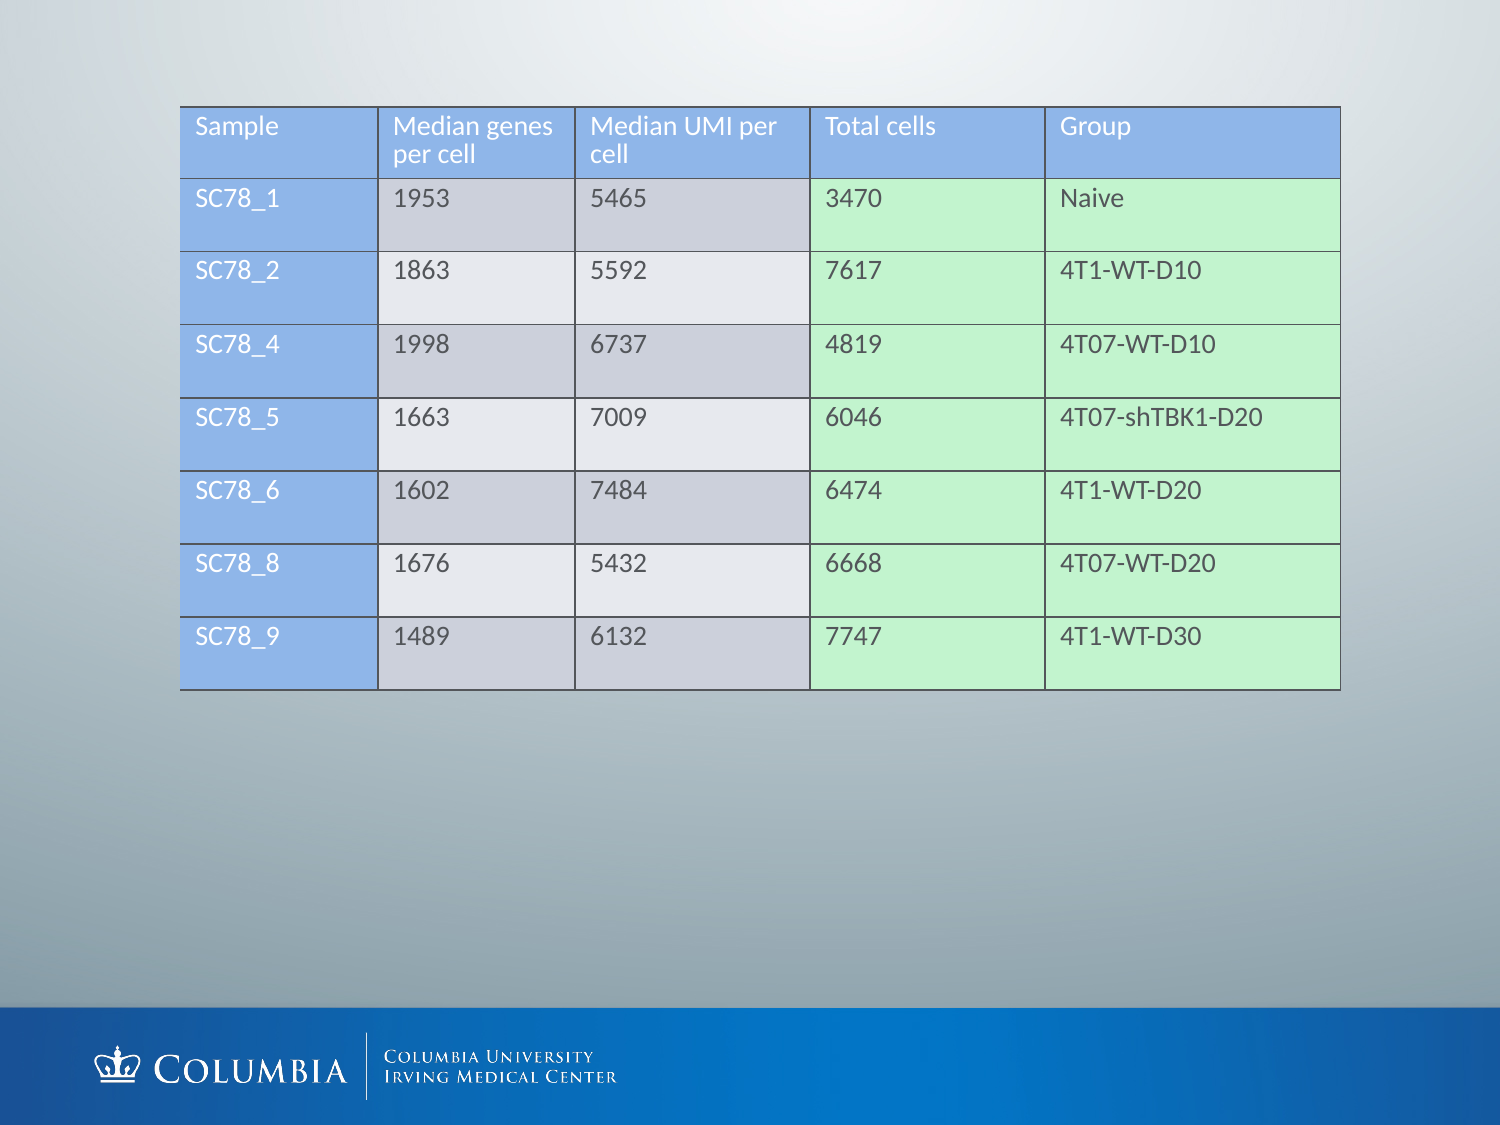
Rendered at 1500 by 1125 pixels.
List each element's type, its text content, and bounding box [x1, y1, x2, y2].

table_cell 1676 [379, 545, 574, 616]
table_header Median UMI per cell [576, 108, 809, 178]
table_cell 4T1-WT-D10 [1046, 252, 1340, 324]
table_cell SC78_4 [180, 325, 377, 397]
table_cell 3470 [811, 179, 1044, 251]
table_cell 6046 [811, 399, 1044, 470]
table_cell 7617 [811, 252, 1044, 324]
table_cell 1863 [379, 252, 574, 324]
table_header Sample [180, 108, 377, 178]
table_cell 6474 [811, 472, 1044, 543]
table_cell 1663 [379, 399, 574, 470]
table_cell 5465 [576, 179, 809, 251]
table_cell 6737 [576, 325, 809, 397]
table_cell Naive [1046, 179, 1340, 251]
table_header Median genes per cell [379, 108, 574, 178]
table_cell SC78_6 [180, 472, 377, 543]
table_cell 5432 [576, 545, 809, 616]
table_cell SC78_5 [180, 399, 377, 470]
table_cell 6668 [811, 545, 1044, 616]
table_cell SC78_9 [180, 618, 377, 689]
table_cell 4T07-WT-D20 [1046, 545, 1340, 616]
table_cell 4T1-WT-D30 [1046, 618, 1340, 689]
table_cell 6132 [576, 618, 809, 689]
table_header Group [1046, 108, 1340, 178]
table_cell 1489 [379, 618, 574, 689]
table_cell 7484 [576, 472, 809, 543]
table_cell 1602 [379, 472, 574, 543]
table_cell 7009 [576, 399, 809, 470]
table_cell 4T1-WT-D20 [1046, 472, 1340, 543]
table_cell 7747 [811, 618, 1044, 689]
table_cell SC78_1 [180, 179, 377, 251]
table_cell 1953 [379, 179, 574, 251]
table_header Total cells [811, 108, 1044, 178]
table_cell 4T07-shTBK1-D20 [1046, 399, 1340, 470]
table_cell 4T07-WT-D10 [1046, 325, 1340, 397]
table_cell 5592 [576, 252, 809, 324]
table_cell SC78_8 [180, 545, 377, 616]
table_cell SC78_2 [180, 252, 377, 324]
picture [0, 0, 1500, 1125]
table_cell 4819 [811, 325, 1044, 397]
table_cell 1998 [379, 325, 574, 397]
